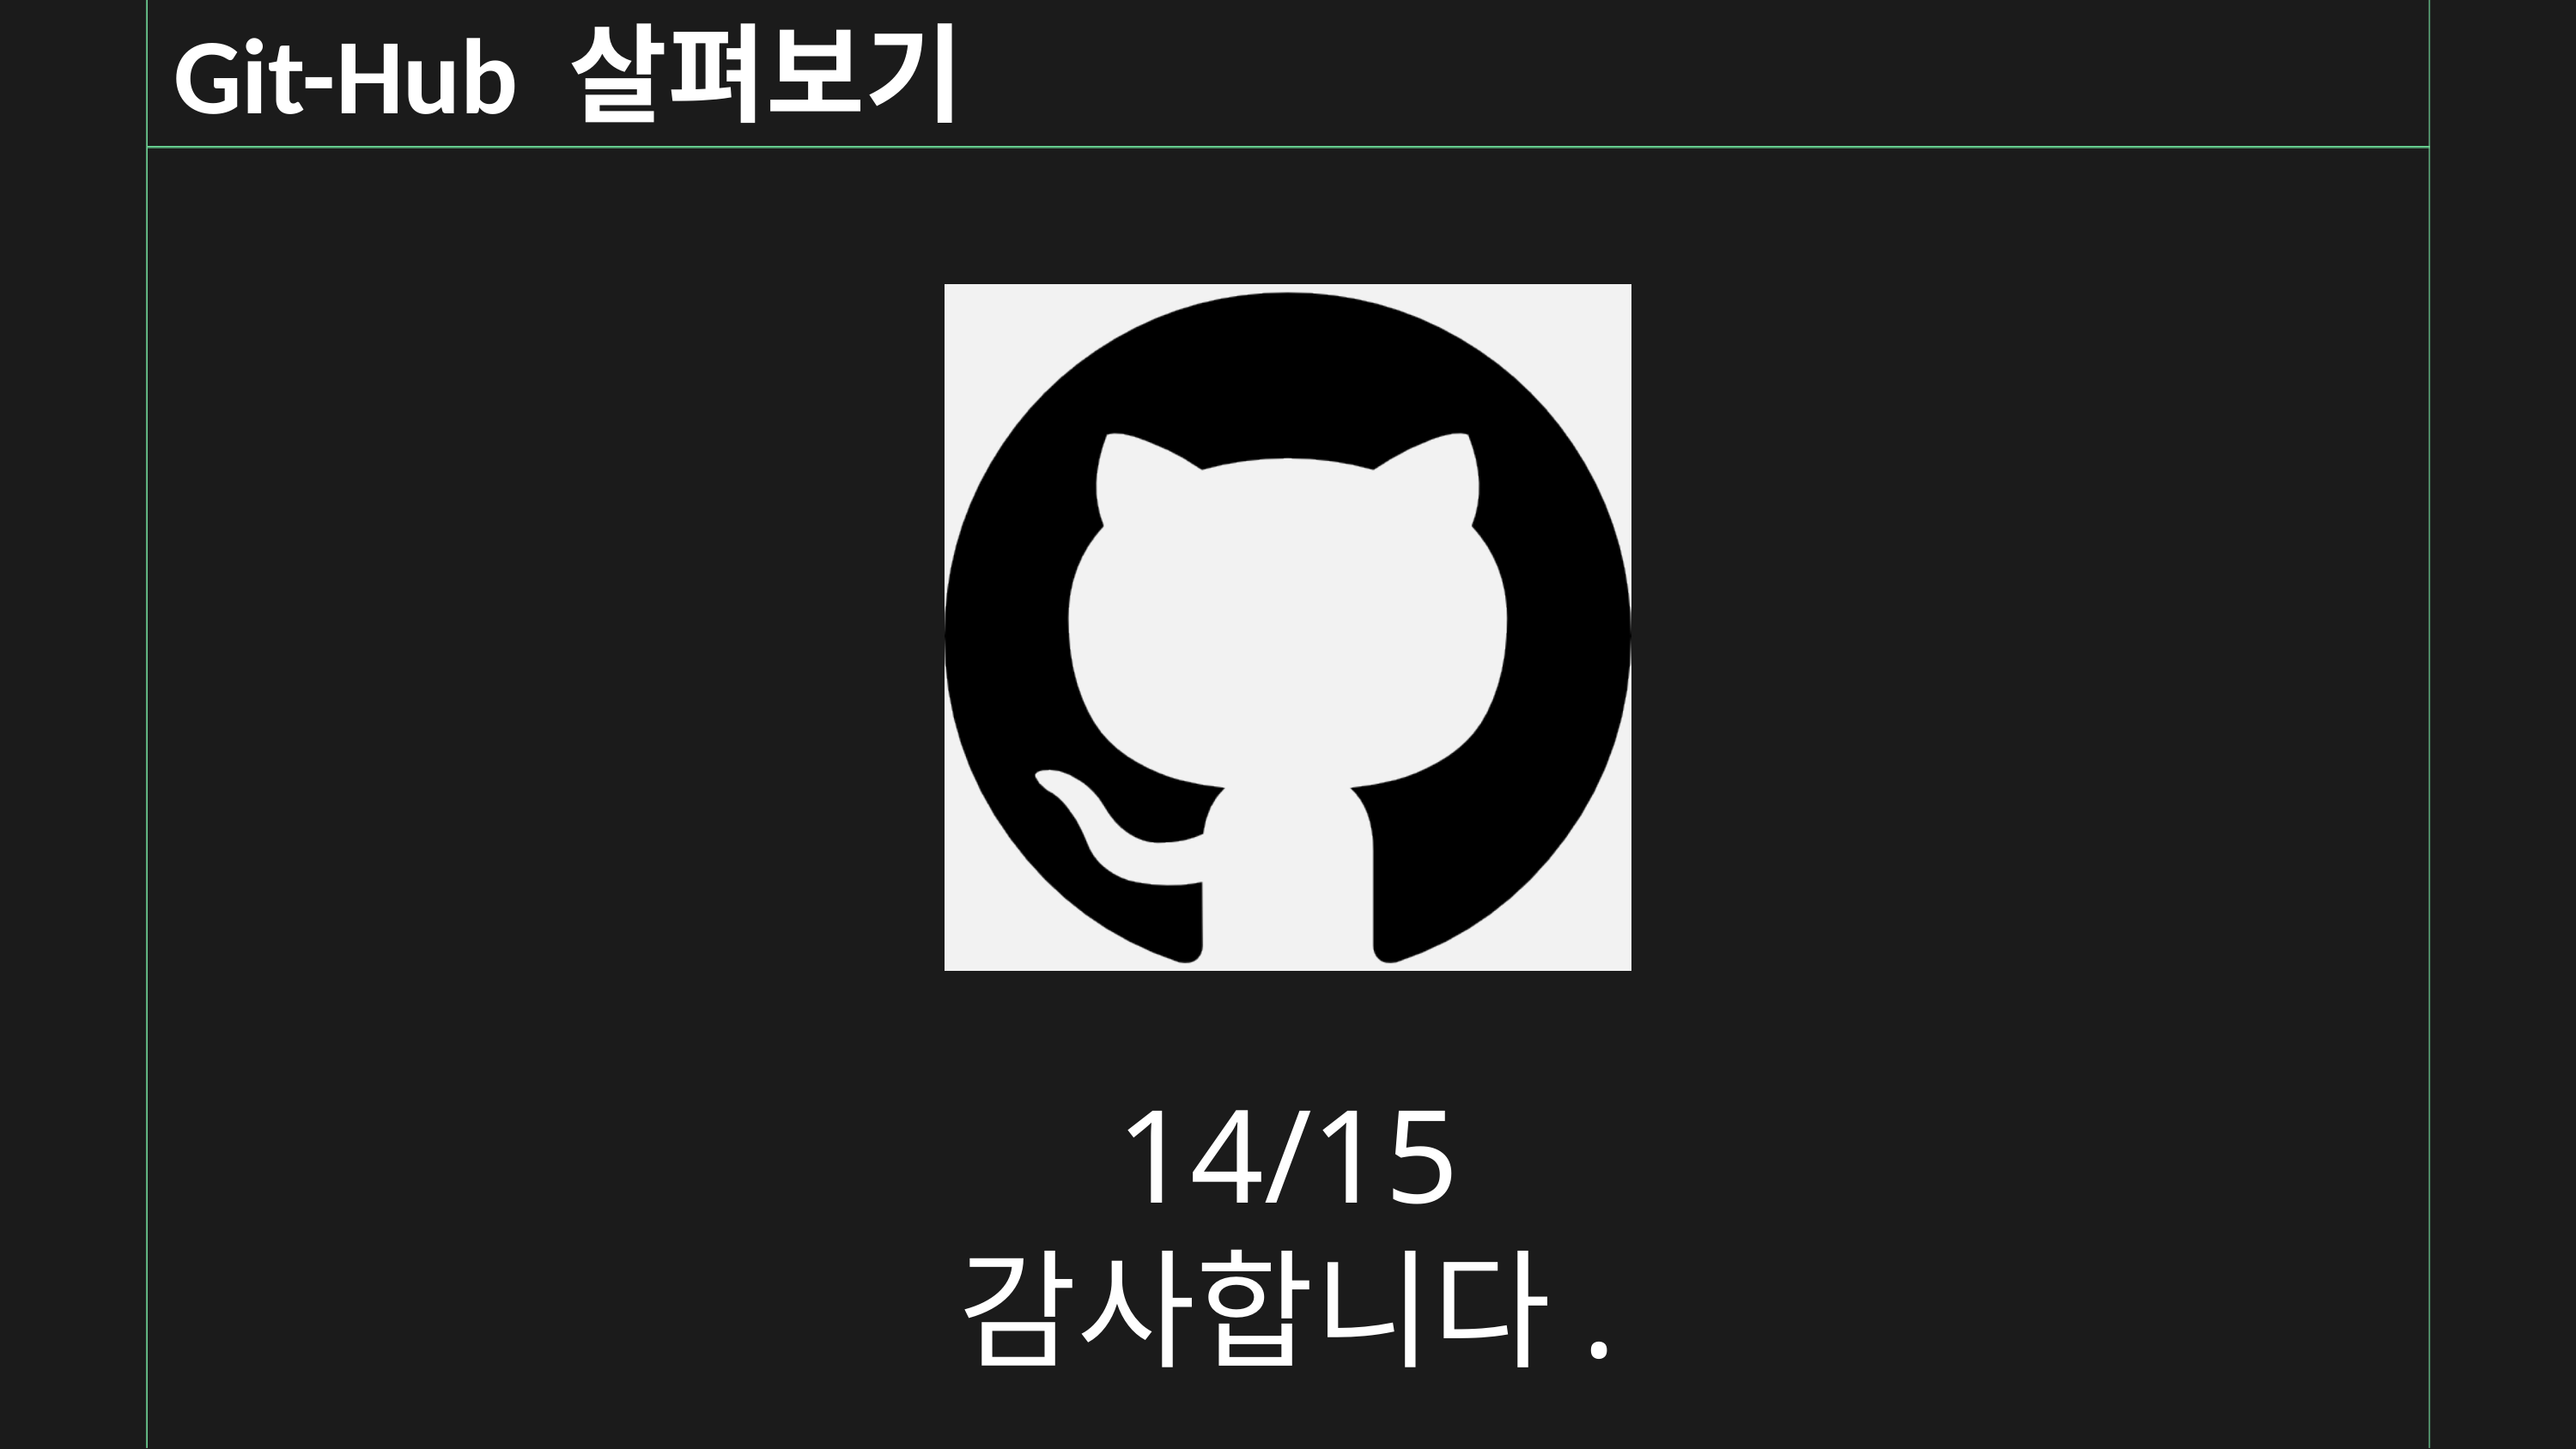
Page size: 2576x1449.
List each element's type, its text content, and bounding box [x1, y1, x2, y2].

text_box 14/15 감사합니다. [816, 1067, 1760, 1390]
text_box Git-Hub 살펴보기 [161, 0, 1406, 142]
picture [944, 283, 1632, 972]
